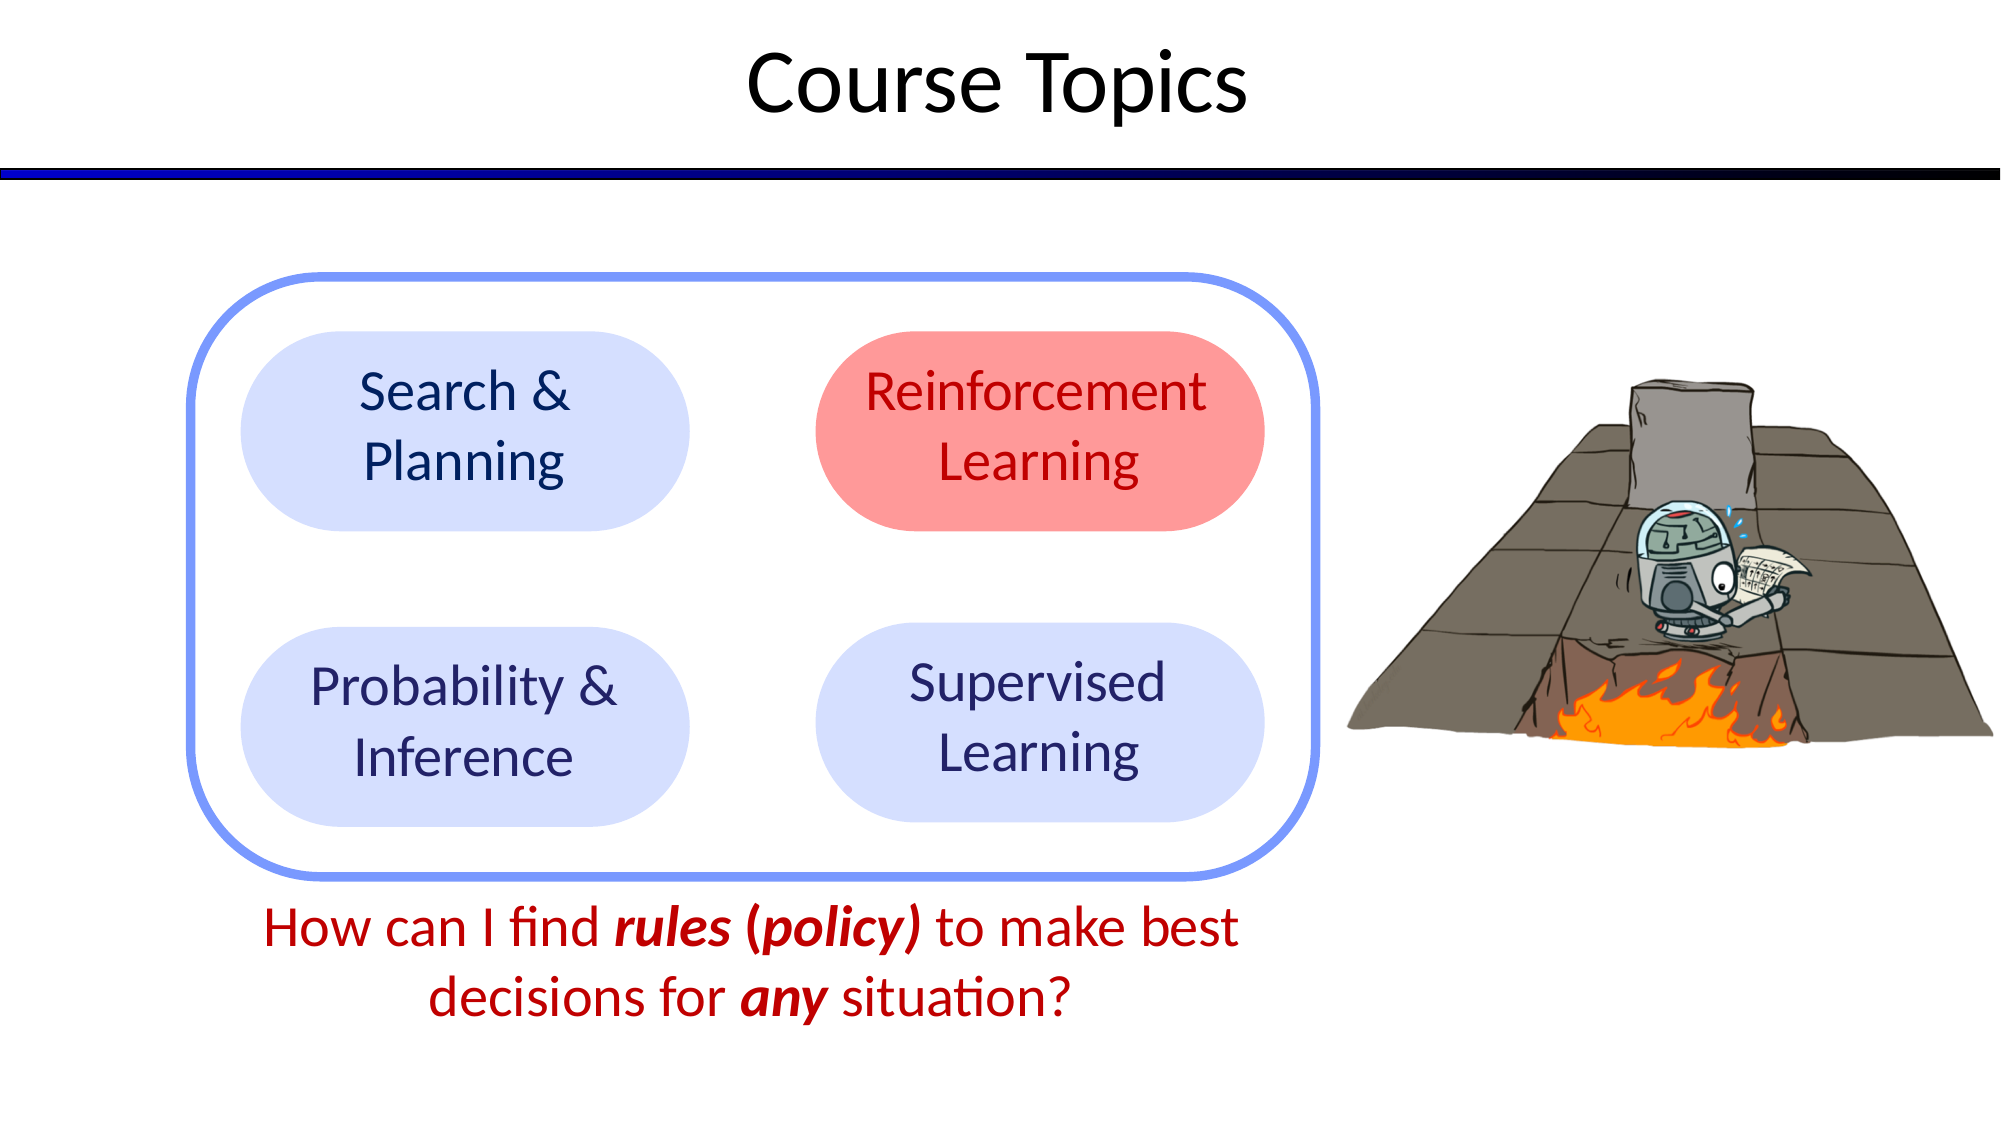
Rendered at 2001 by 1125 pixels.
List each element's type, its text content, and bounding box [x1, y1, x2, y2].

title Course Topics [744, 18, 1256, 209]
picture [1, 170, 744, 178]
text_box How can I find rules (policy) to make best decisions for any situation? [261, 891, 1245, 1029]
picture [1345, 378, 1995, 749]
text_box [185, 271, 1321, 882]
picture [1256, 170, 1999, 178]
